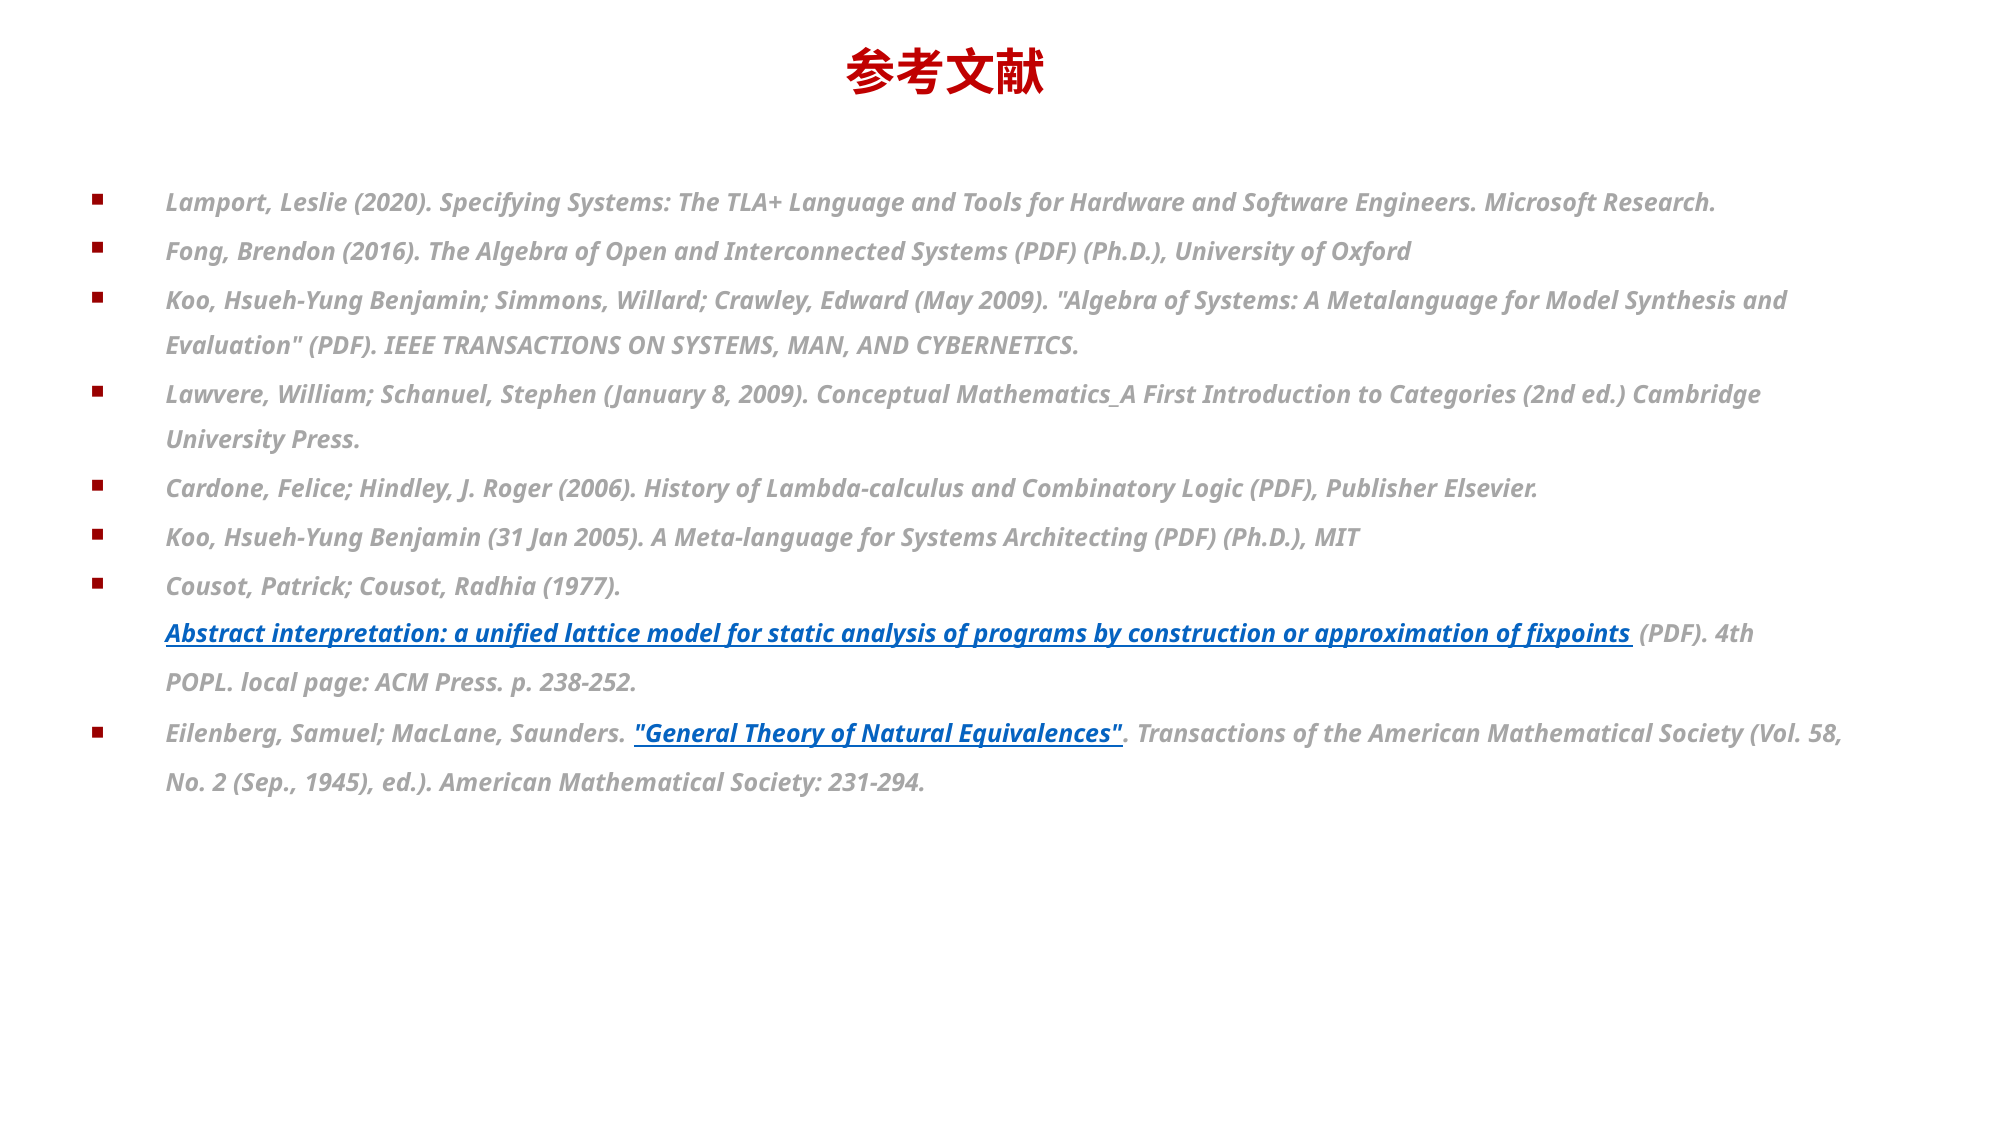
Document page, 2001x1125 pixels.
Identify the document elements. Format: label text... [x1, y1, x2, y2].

text_box Lamport, Leslie (2020). Specifying Systems: The TLA+ Language and Tools for Hardware and Software Engineers. Microsoft Research. Fong, Brendon (2016). The Algebra of Open and Interconnected Systems (PDF) (Ph.D.), University of Oxford Koo, Hsueh-Yung Benjamin; Simmons, Willard; Crawley, Edward (May 2009). "Algebra of Systems: A Metalanguage for Model Synthesis and Evaluation" (PDF). IEEE TRANSACTIONS ON SYSTEMS, MAN, AND CYBERNETICS. Lawvere, William; Schanuel, Stephen (January 8, 2009). Conceptual Mathematics_A First Introduction to Categories (2nd ed.) Cambridge University Press. Cardone, Felice; Hindley, J. Roger (2006). History of Lambda-calculus and Combinatory Logic (PDF), Publisher Elsevier. Koo, Hsueh-Yung Benjamin (31 Jan 2005). A Meta-language for Systems Architecting (PDF) (Ph.D.), MIT Cousot, Patrick; Cousot, Radhia (1977). Abstract interpretation: a unified lattice model for static analysis of programs by construction or approximation of fixpoints (PDF). 4th POPL. local page: ACM Press. p. 238-252. Eilenberg, Samuel; MacLane, Saunders. "General Theory of Natural Equivalences". Transactions of the American Mathematical Society (Vol. 58, No. 2 (Sep., 1945), ed.). American Mathematical Society: 231-294. [83, 164, 1896, 805]
title 参考文献 [44, 35, 1846, 113]
